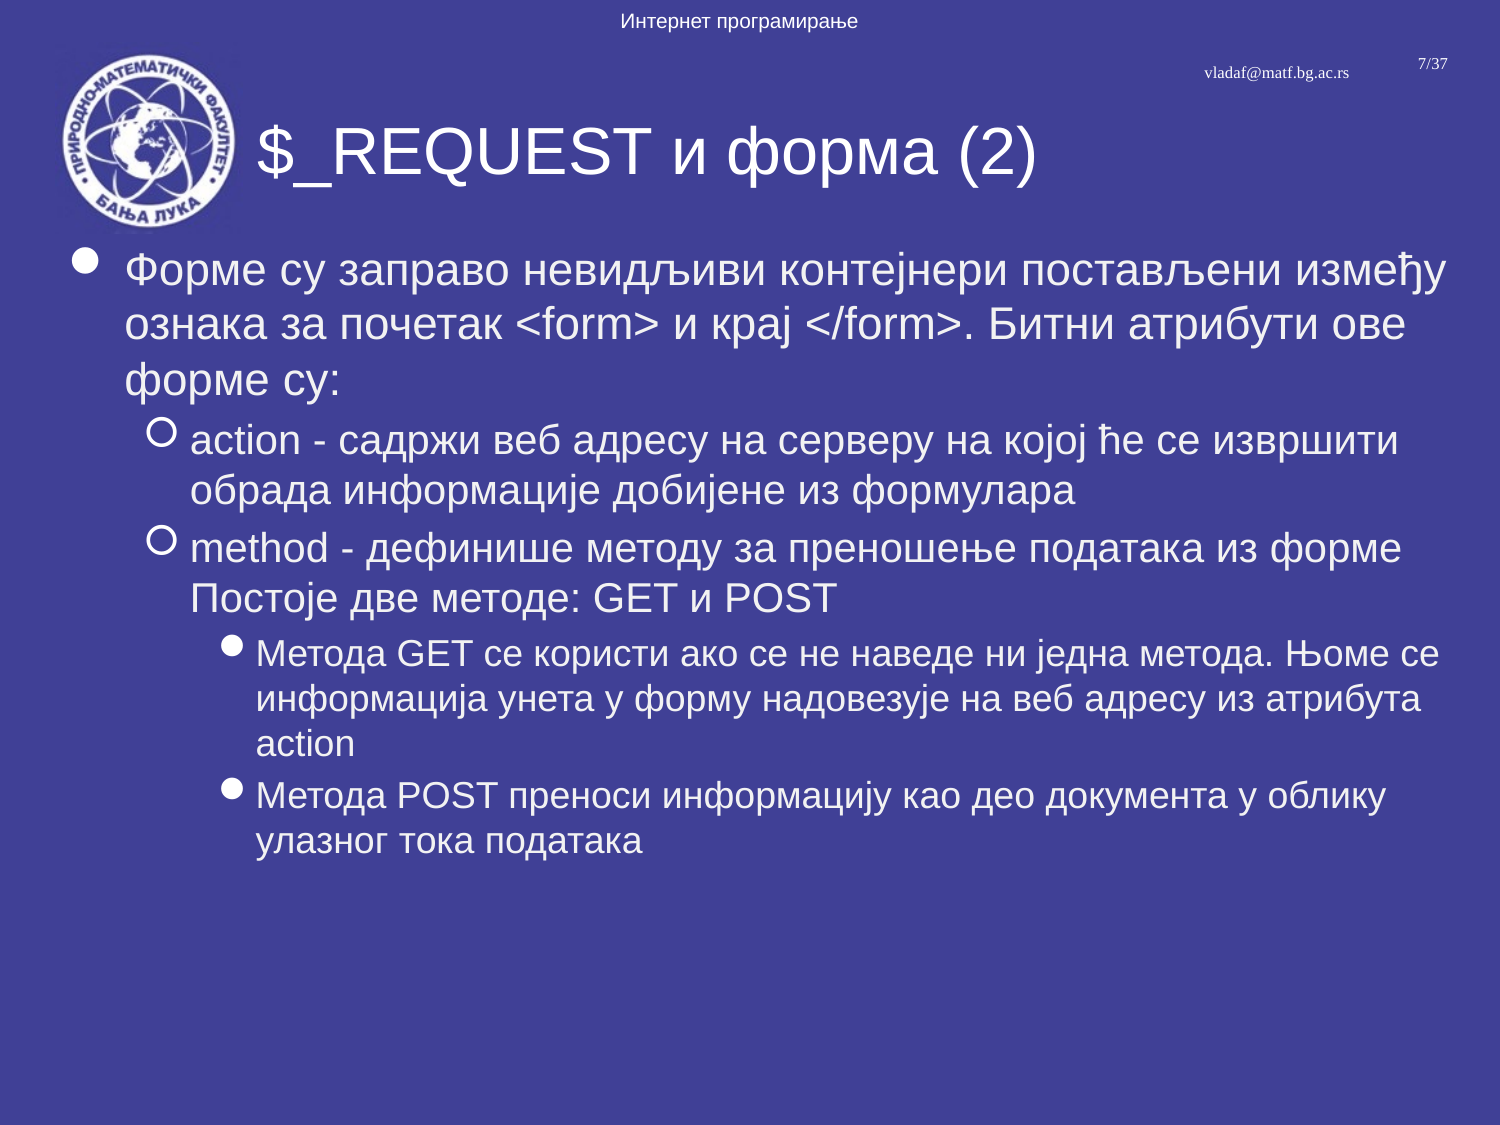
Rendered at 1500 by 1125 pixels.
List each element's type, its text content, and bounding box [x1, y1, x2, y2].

picture [55, 42, 243, 231]
list Форме су заправо невидљиви контејнери постављени између ознака за почетак <form> и крај </form>. Битни атрибути ове форме су: action - садржи веб адресу на серверу на којој ће се извршити обрада информације добијене из формулара method - дефинише методу за преношење података из форме Постоје две методе: GET и POST Метода GET се користи ако се не наведе ни једна метода. Њоме се информација унета у форму надовезује на веб адресу из атрибута action Метода POST преноси информацију као део документа у облику улазног тока података [53, 231, 1483, 588]
title $_REQUEST и форма (2) [242, 54, 1388, 231]
